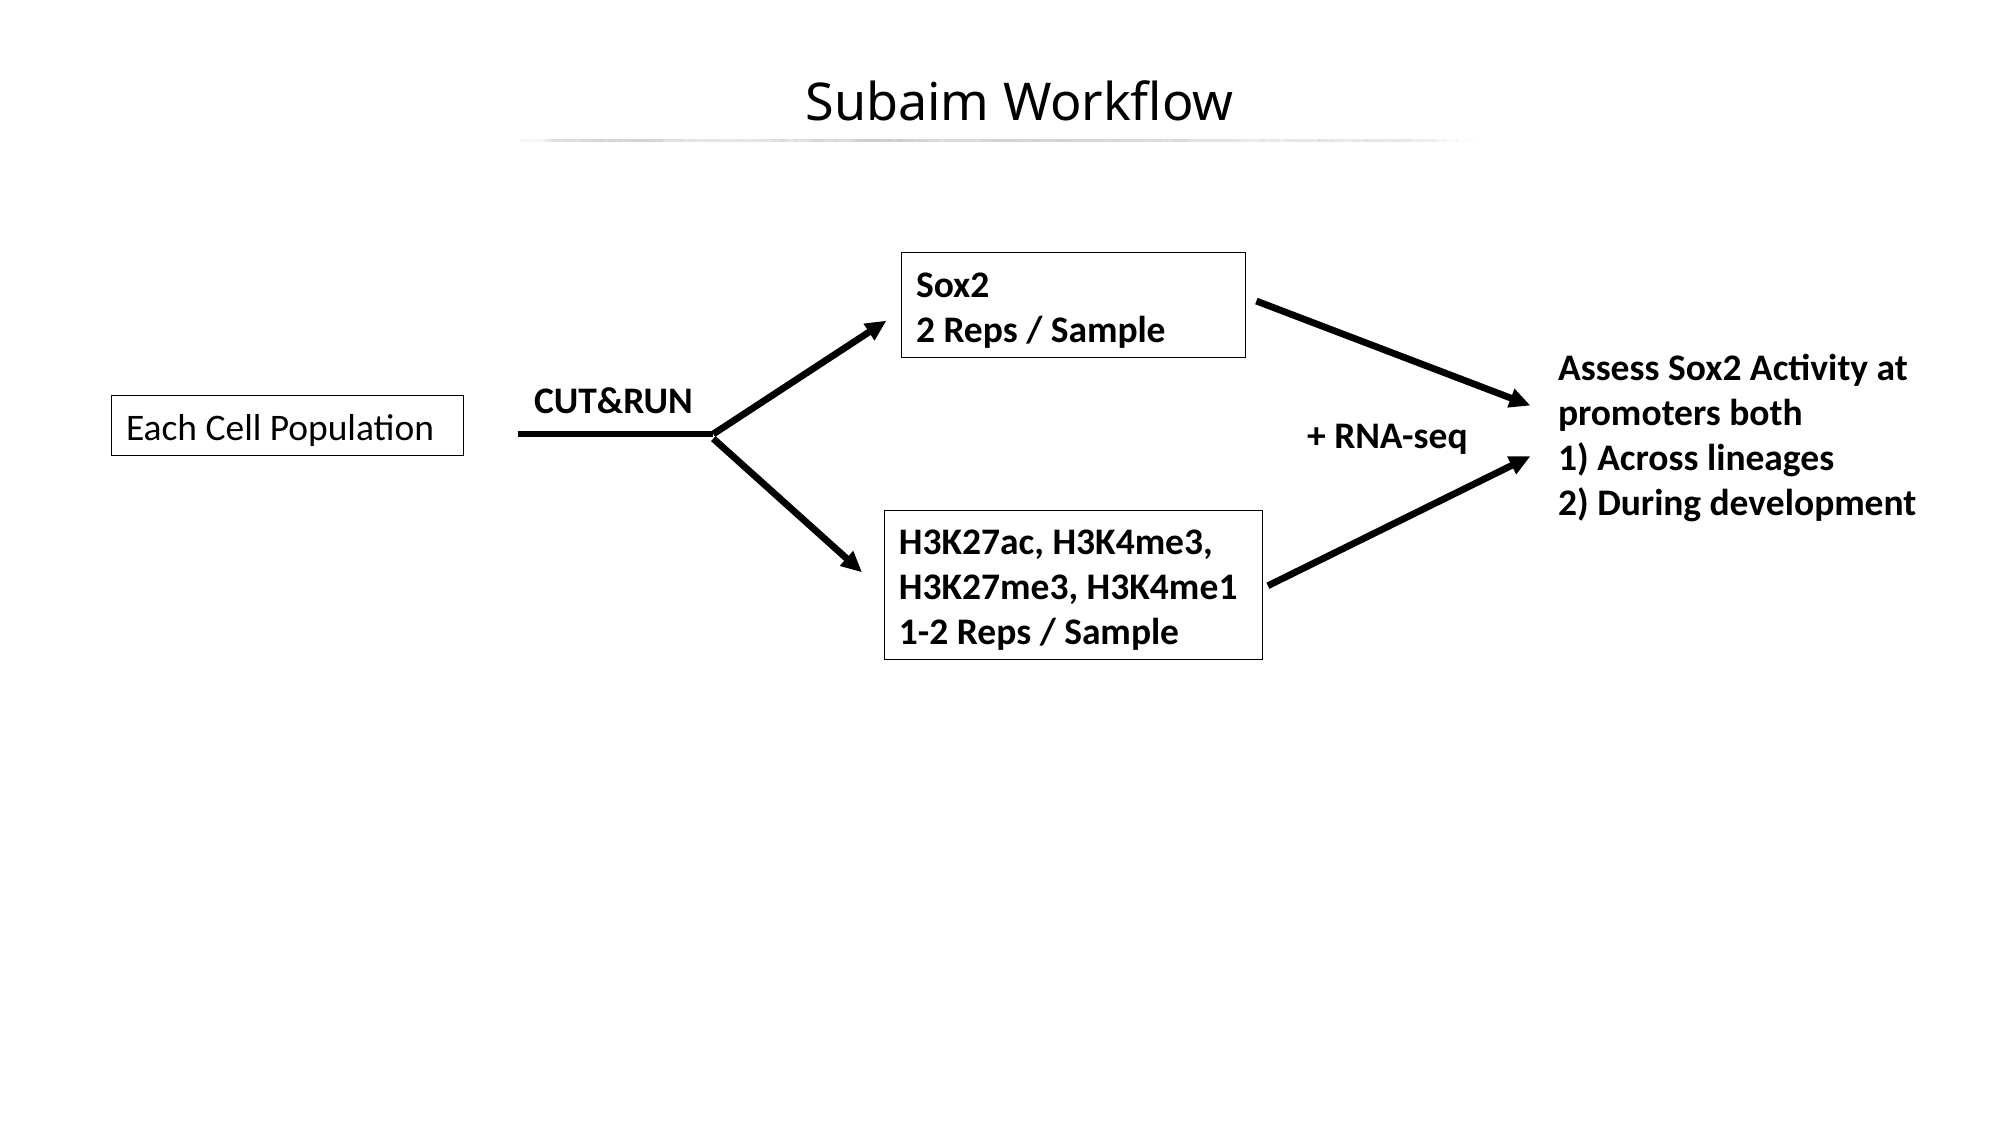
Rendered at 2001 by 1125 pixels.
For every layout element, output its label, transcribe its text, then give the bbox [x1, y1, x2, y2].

text_box Sox2 2 Reps / Sample [901, 252, 1246, 358]
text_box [713, 438, 862, 572]
text_box Assess Sox2 Activity at promoters both 1) Across lineages 2) During development [1543, 335, 1983, 531]
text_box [1267, 456, 1530, 586]
text_box Subaim Workflow [91, 61, 1948, 139]
text_box CUT&RUN [519, 368, 713, 428]
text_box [713, 320, 886, 434]
text_box + RNA-seq [1292, 406, 1492, 456]
text_box Each Cell Population [111, 395, 464, 456]
text_box H3K27ac, H3K4me3, H3K27me3, H3K4me1 1-2 Reps / Sample [884, 510, 1263, 660]
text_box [1256, 301, 1530, 406]
